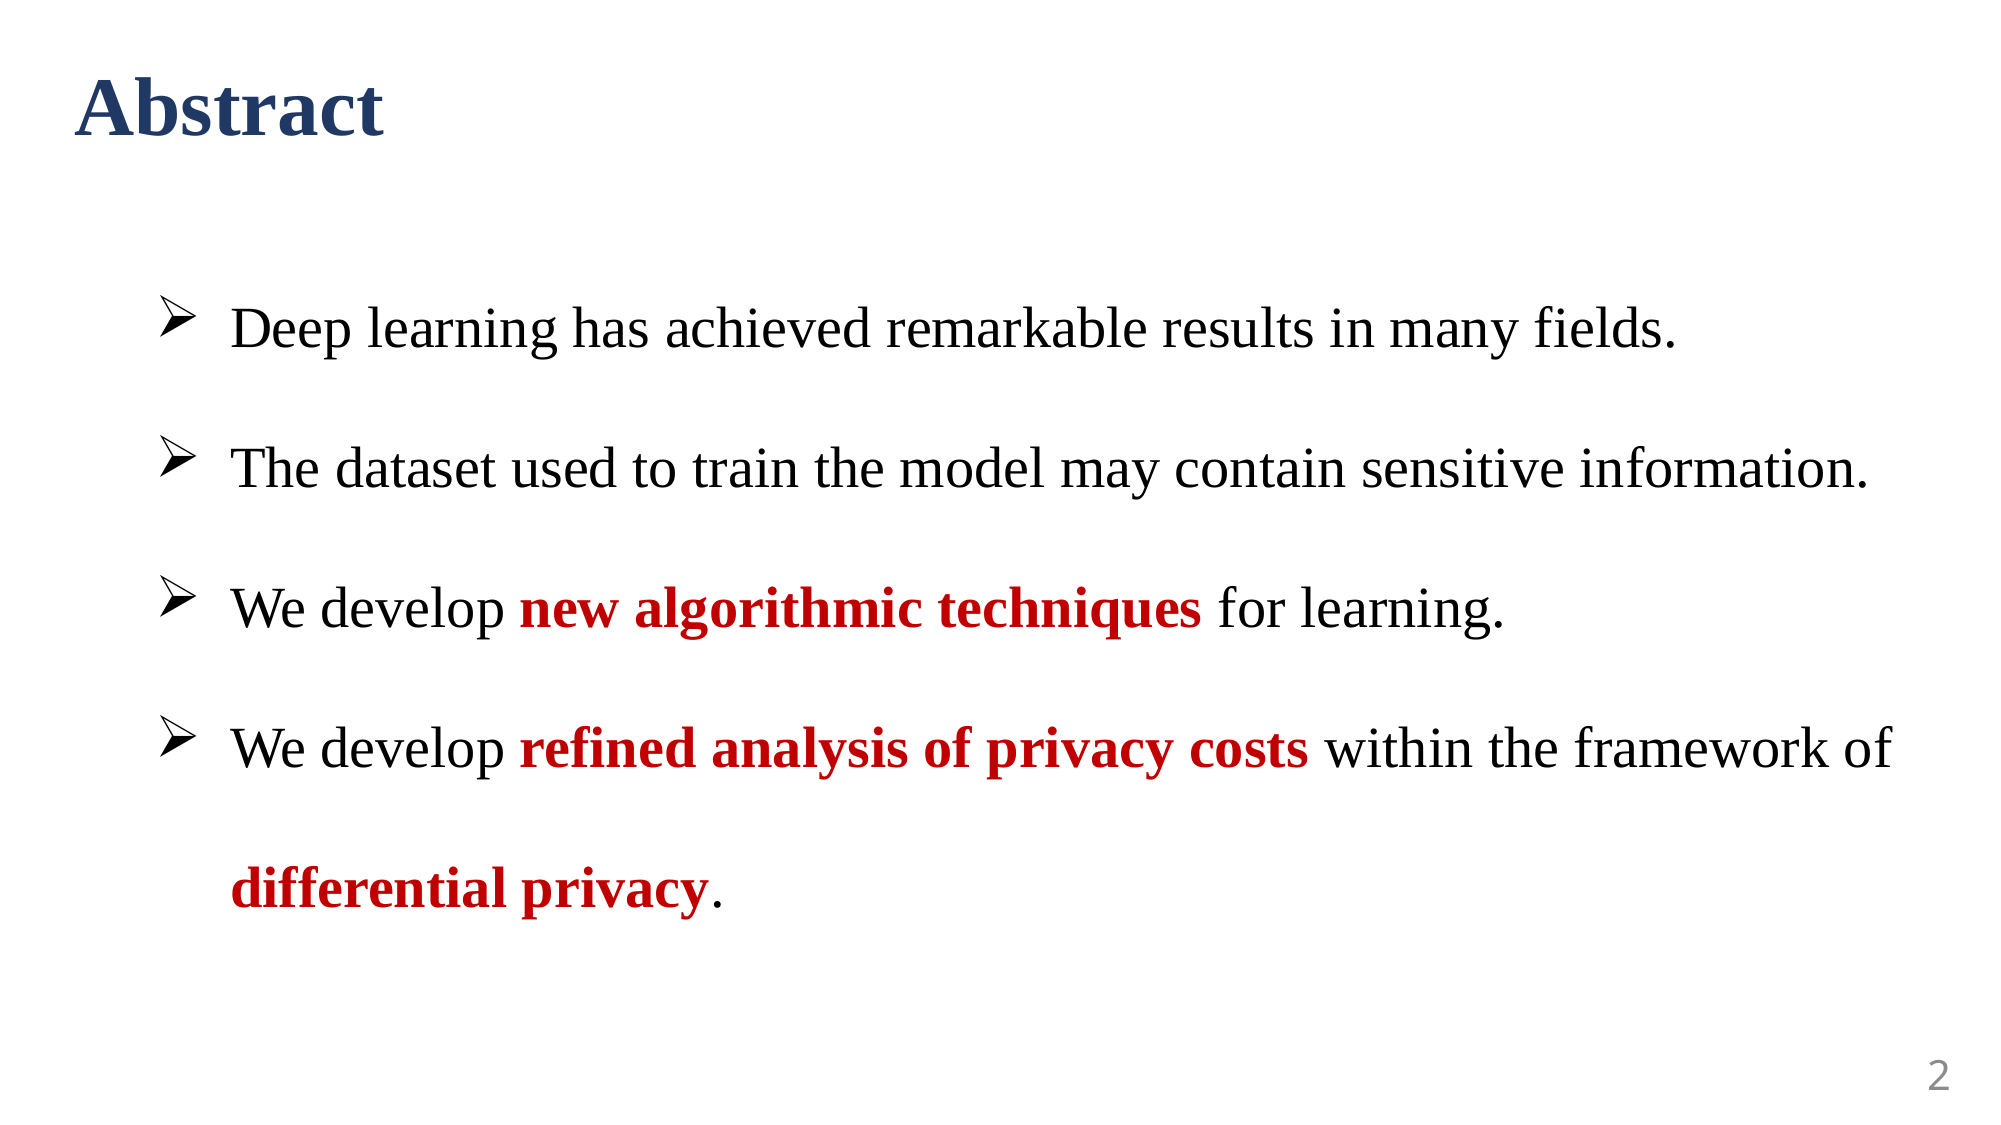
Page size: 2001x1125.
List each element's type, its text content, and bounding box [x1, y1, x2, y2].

slide_number 2 [1876, 1047, 1967, 1107]
text_box Abstract [59, 44, 481, 159]
text_box Deep learning has achieved remarkable results in many fields. The dataset used to train the model may contain sensitive information. We develop new algorithmic techniques for learning. We develop refined analysis of privacy costs within the framework of differential privacy. [140, 211, 1920, 1067]
